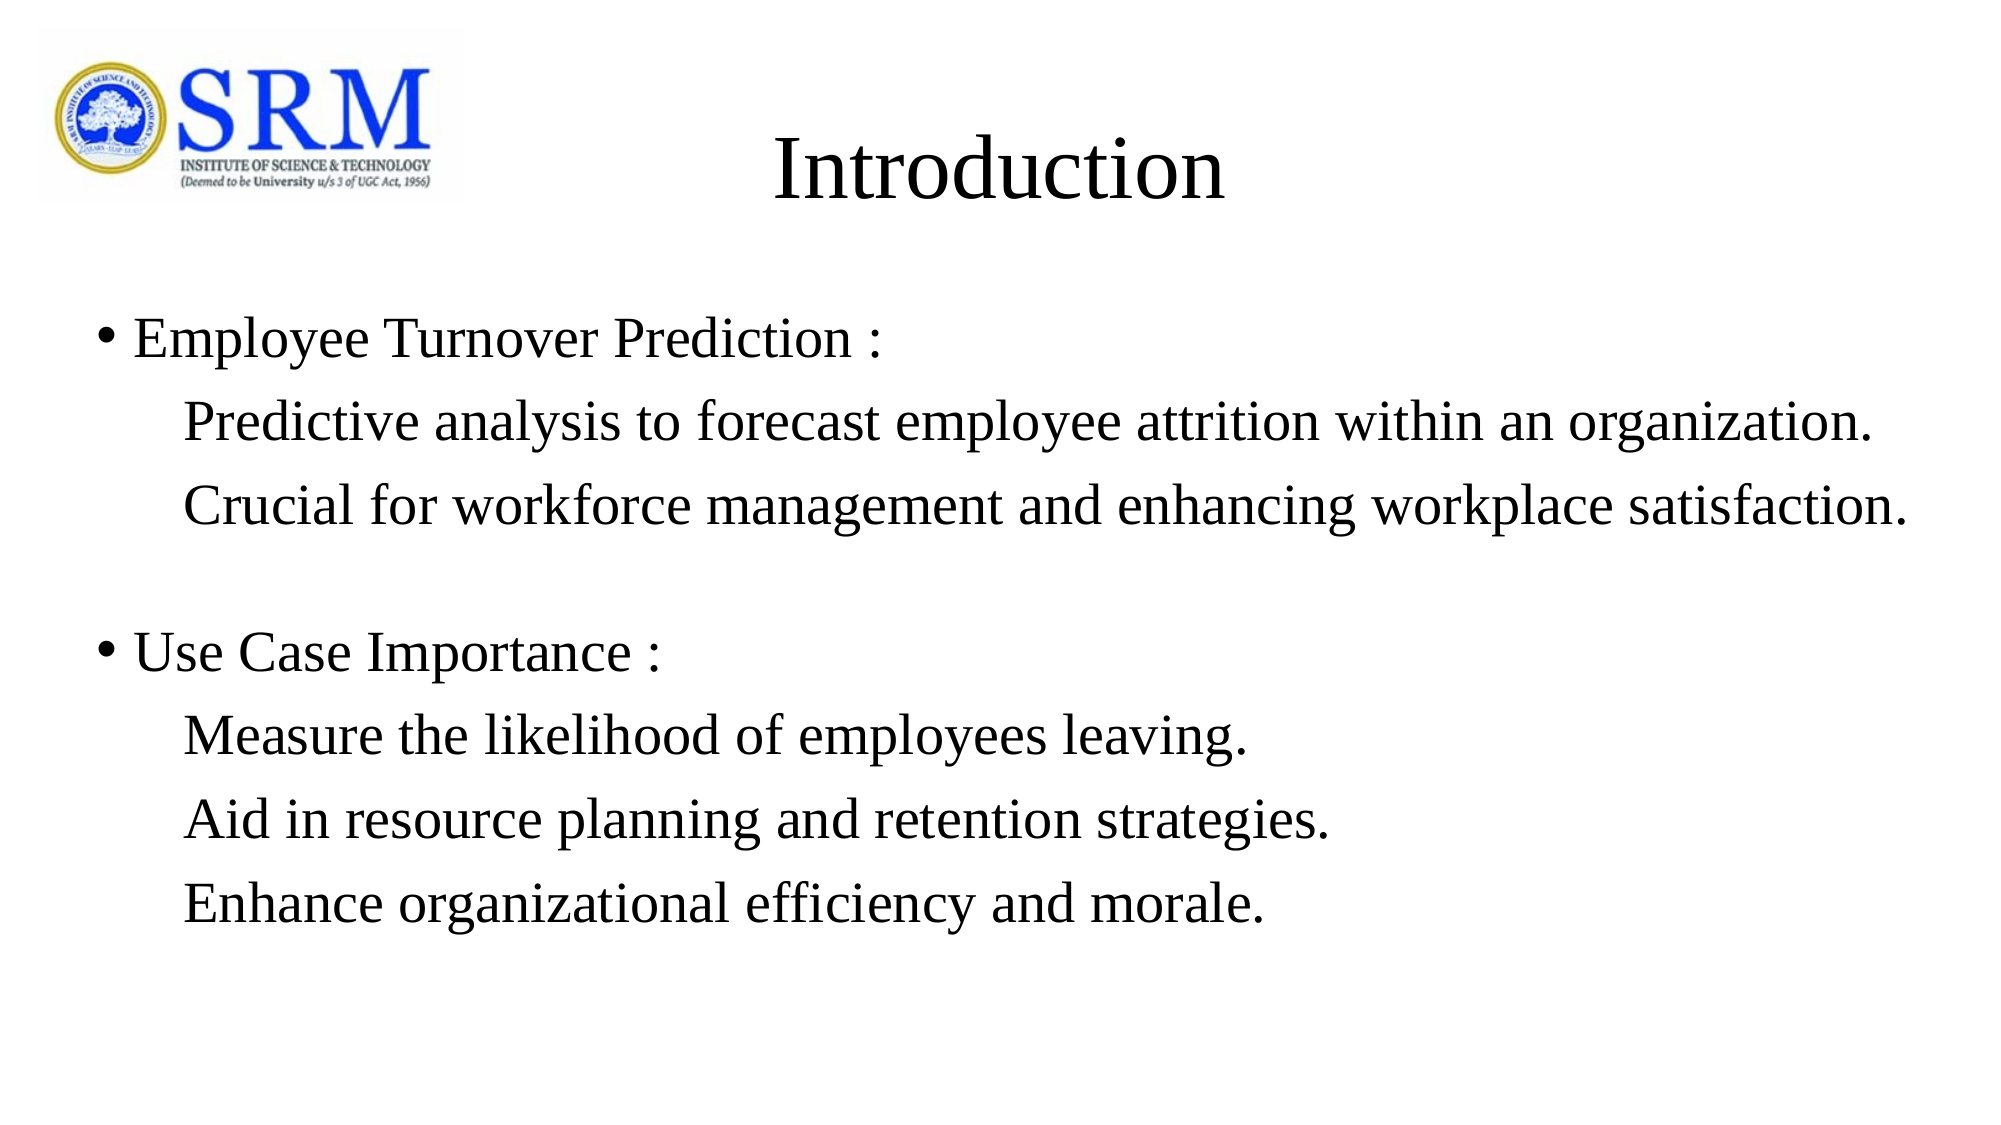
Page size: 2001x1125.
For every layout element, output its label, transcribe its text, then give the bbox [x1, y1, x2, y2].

list Employee Turnover Prediction : Predictive analysis to forecast employee attrition within an organization. Crucial for workforce management and enhancing workplace satisfaction. Use Case Importance : Measure the likelihood of employees leaving. Aid in resource planning and retention strategies. Enhance organizational efficiency and morale. [81, 299, 1937, 1014]
picture [37, 26, 463, 203]
title Introduction [137, 59, 1863, 278]
